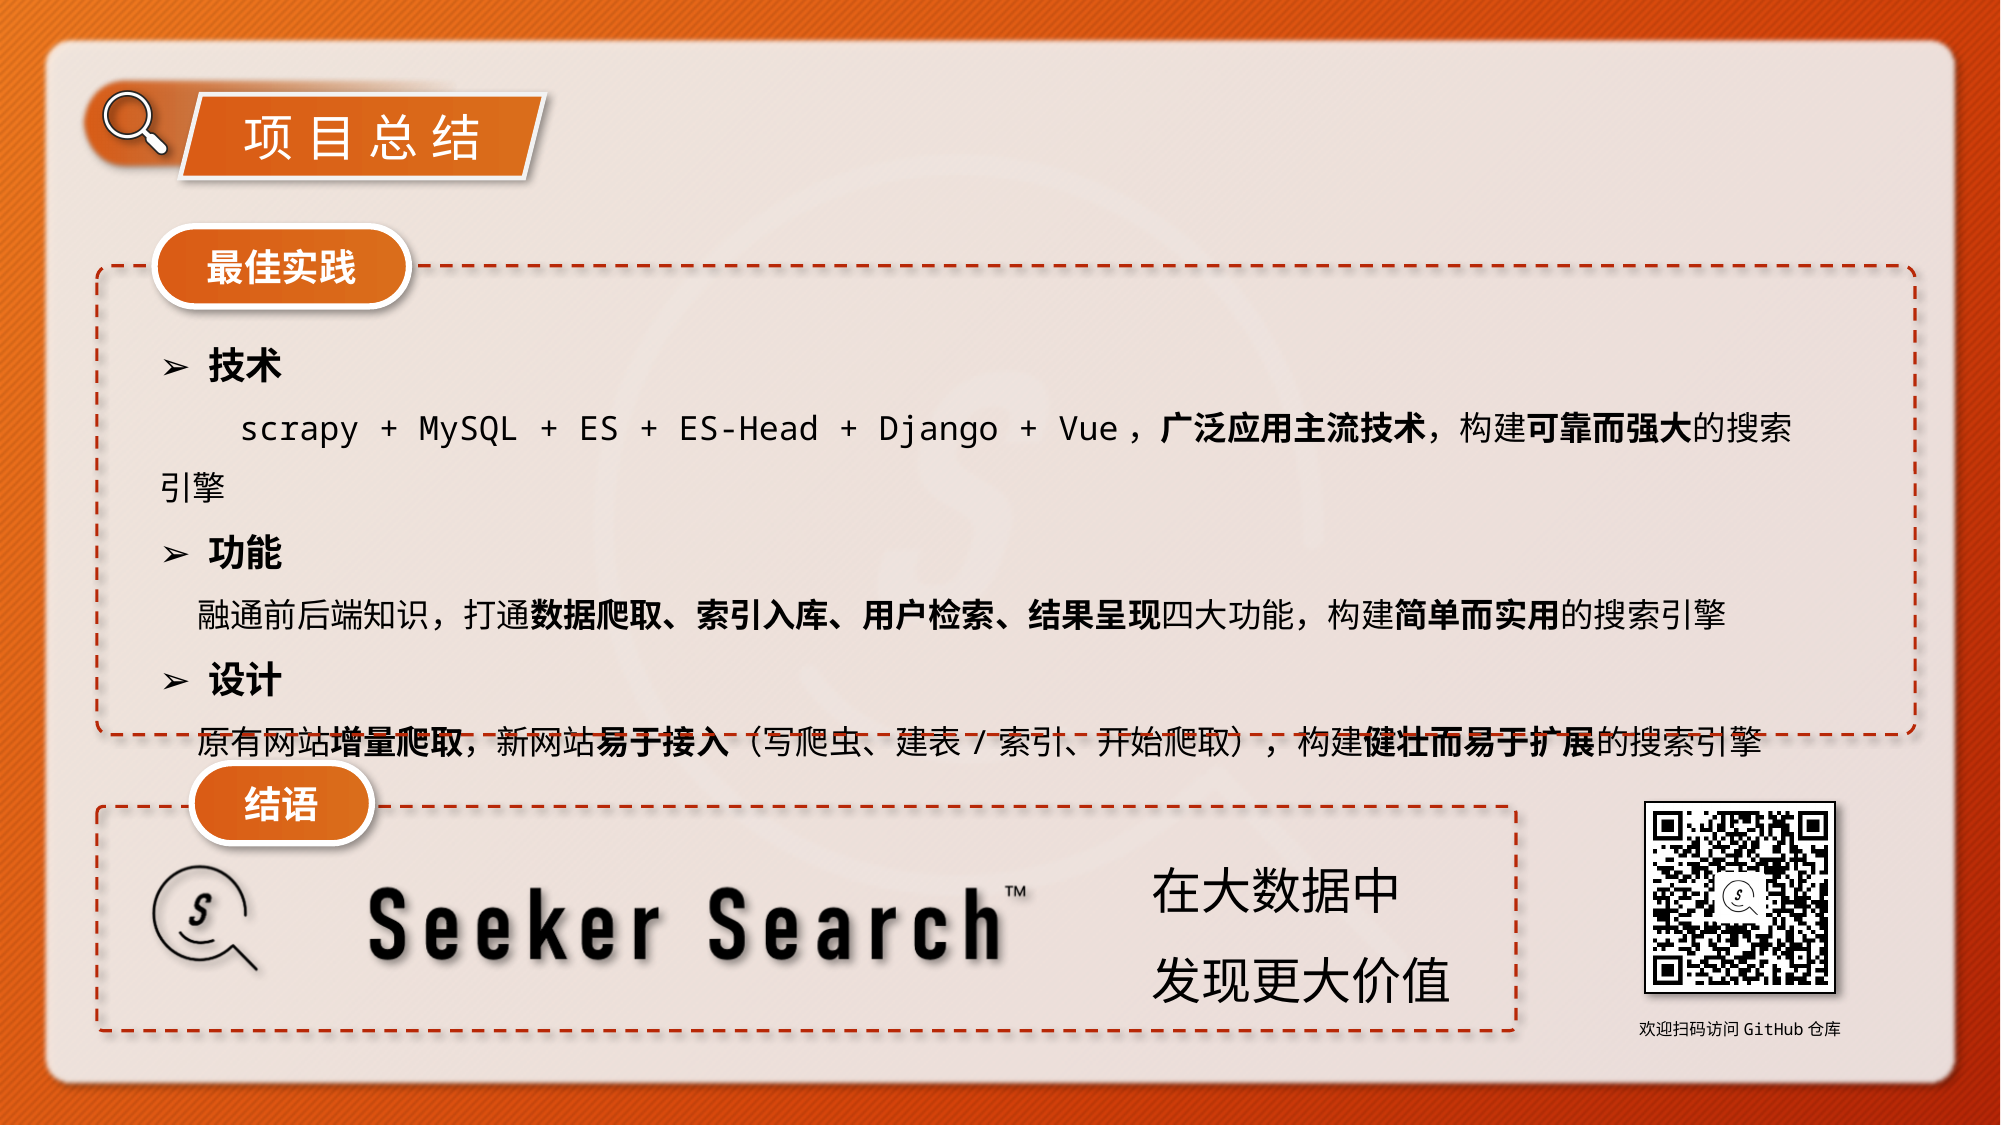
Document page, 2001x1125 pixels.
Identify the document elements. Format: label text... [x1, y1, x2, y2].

text_box ➢ 技术 scrapy + MySQL + ES + ES-Head + Django + Vue，广泛应用主流技术，构建可靠而强大的搜索引擎 ➢ 功能 融通前后端知识，打通数据爬取、索引入库、用户检索、结果呈现四大功能，构建简单而实用的搜索引擎 ➢ 设计 原有网站增量爬取，新网站易于接入（写爬虫、建表/索引、开始爬取），构建健壮而易于扩展的搜索引擎 [144, 746, 1819, 769]
picture [0, 0, 2001, 1125]
text_box [95, 264, 1917, 736]
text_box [79, 76, 545, 178]
text_box 在大数据中 发现更大价值 [1136, 822, 1516, 1018]
text_box 最佳实践 [153, 225, 410, 308]
text_box 欢迎扫码访问GitHub仓库 [1597, 1011, 1883, 1046]
text_box [95, 805, 1518, 1032]
text_box 结语 [190, 762, 373, 844]
